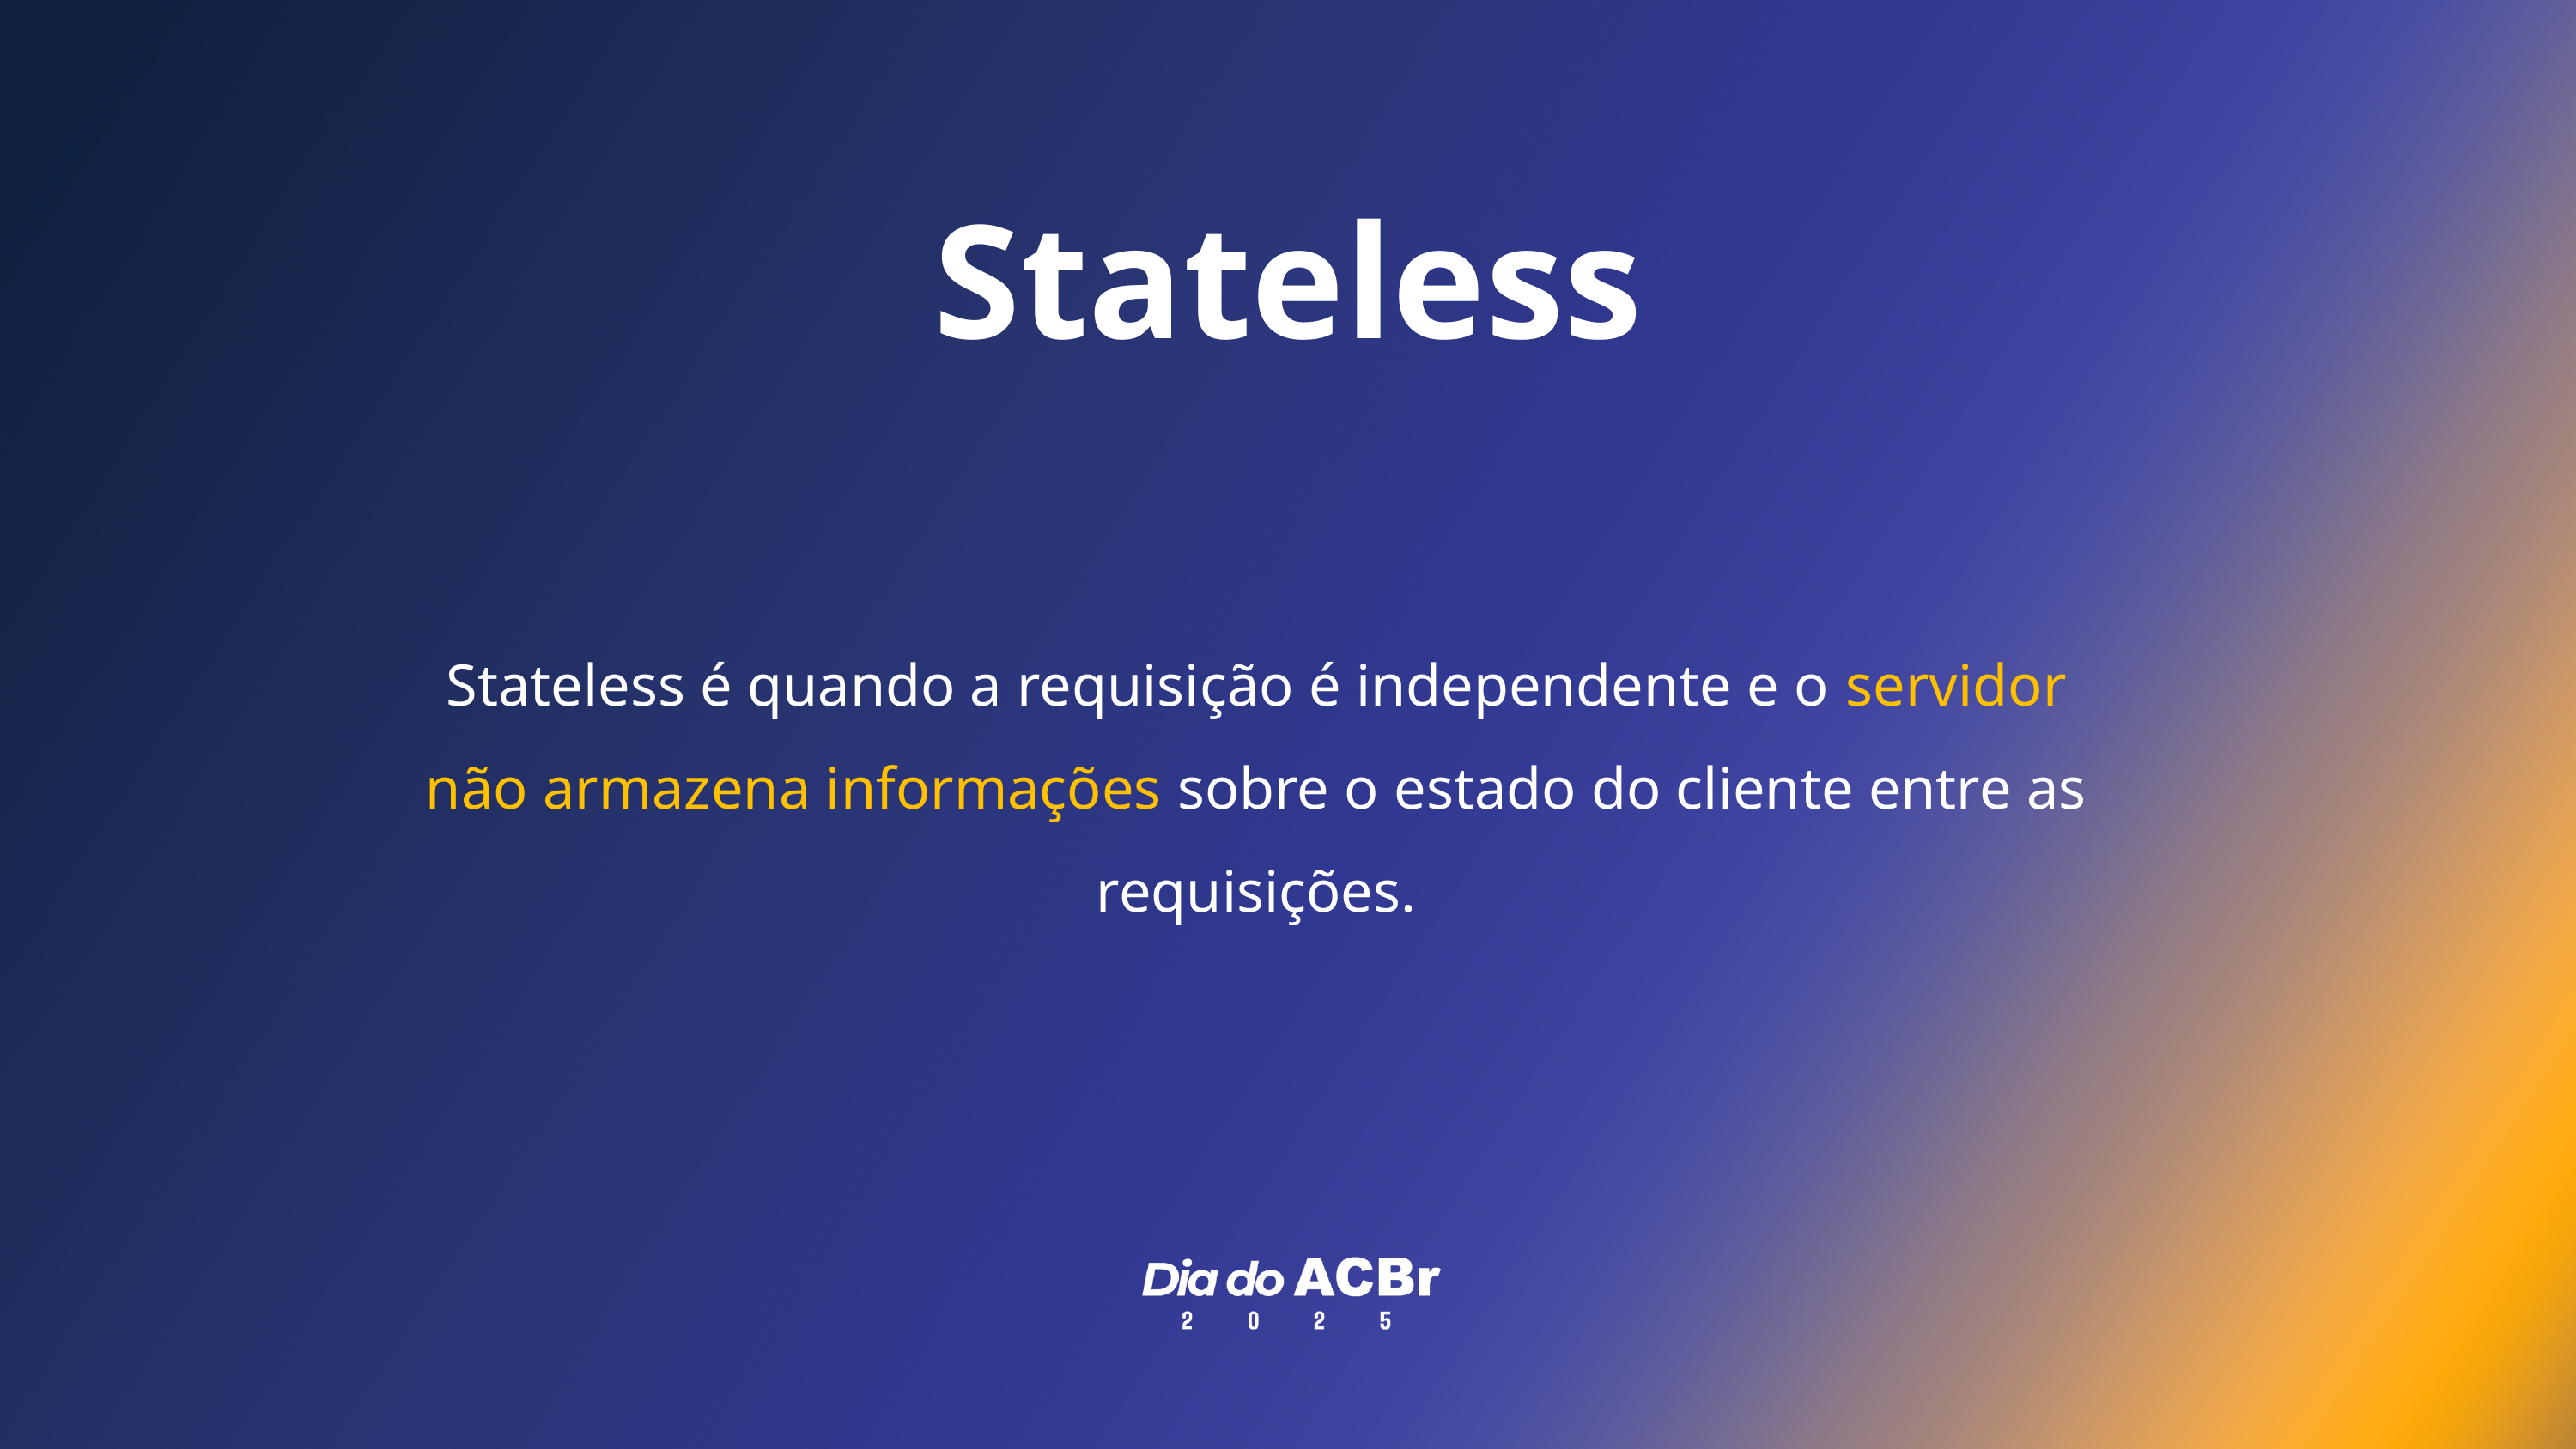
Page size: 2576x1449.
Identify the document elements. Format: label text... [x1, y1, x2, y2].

picture [0, 0, 2576, 1449]
text_box [1136, 1252, 1446, 1334]
text_box Stateless é quando a requisição é independente e o servidor não armazena informações sobre o estado do cliente entre as requisições. [425, 614, 2088, 924]
text_box Stateless [370, 252, 2205, 370]
